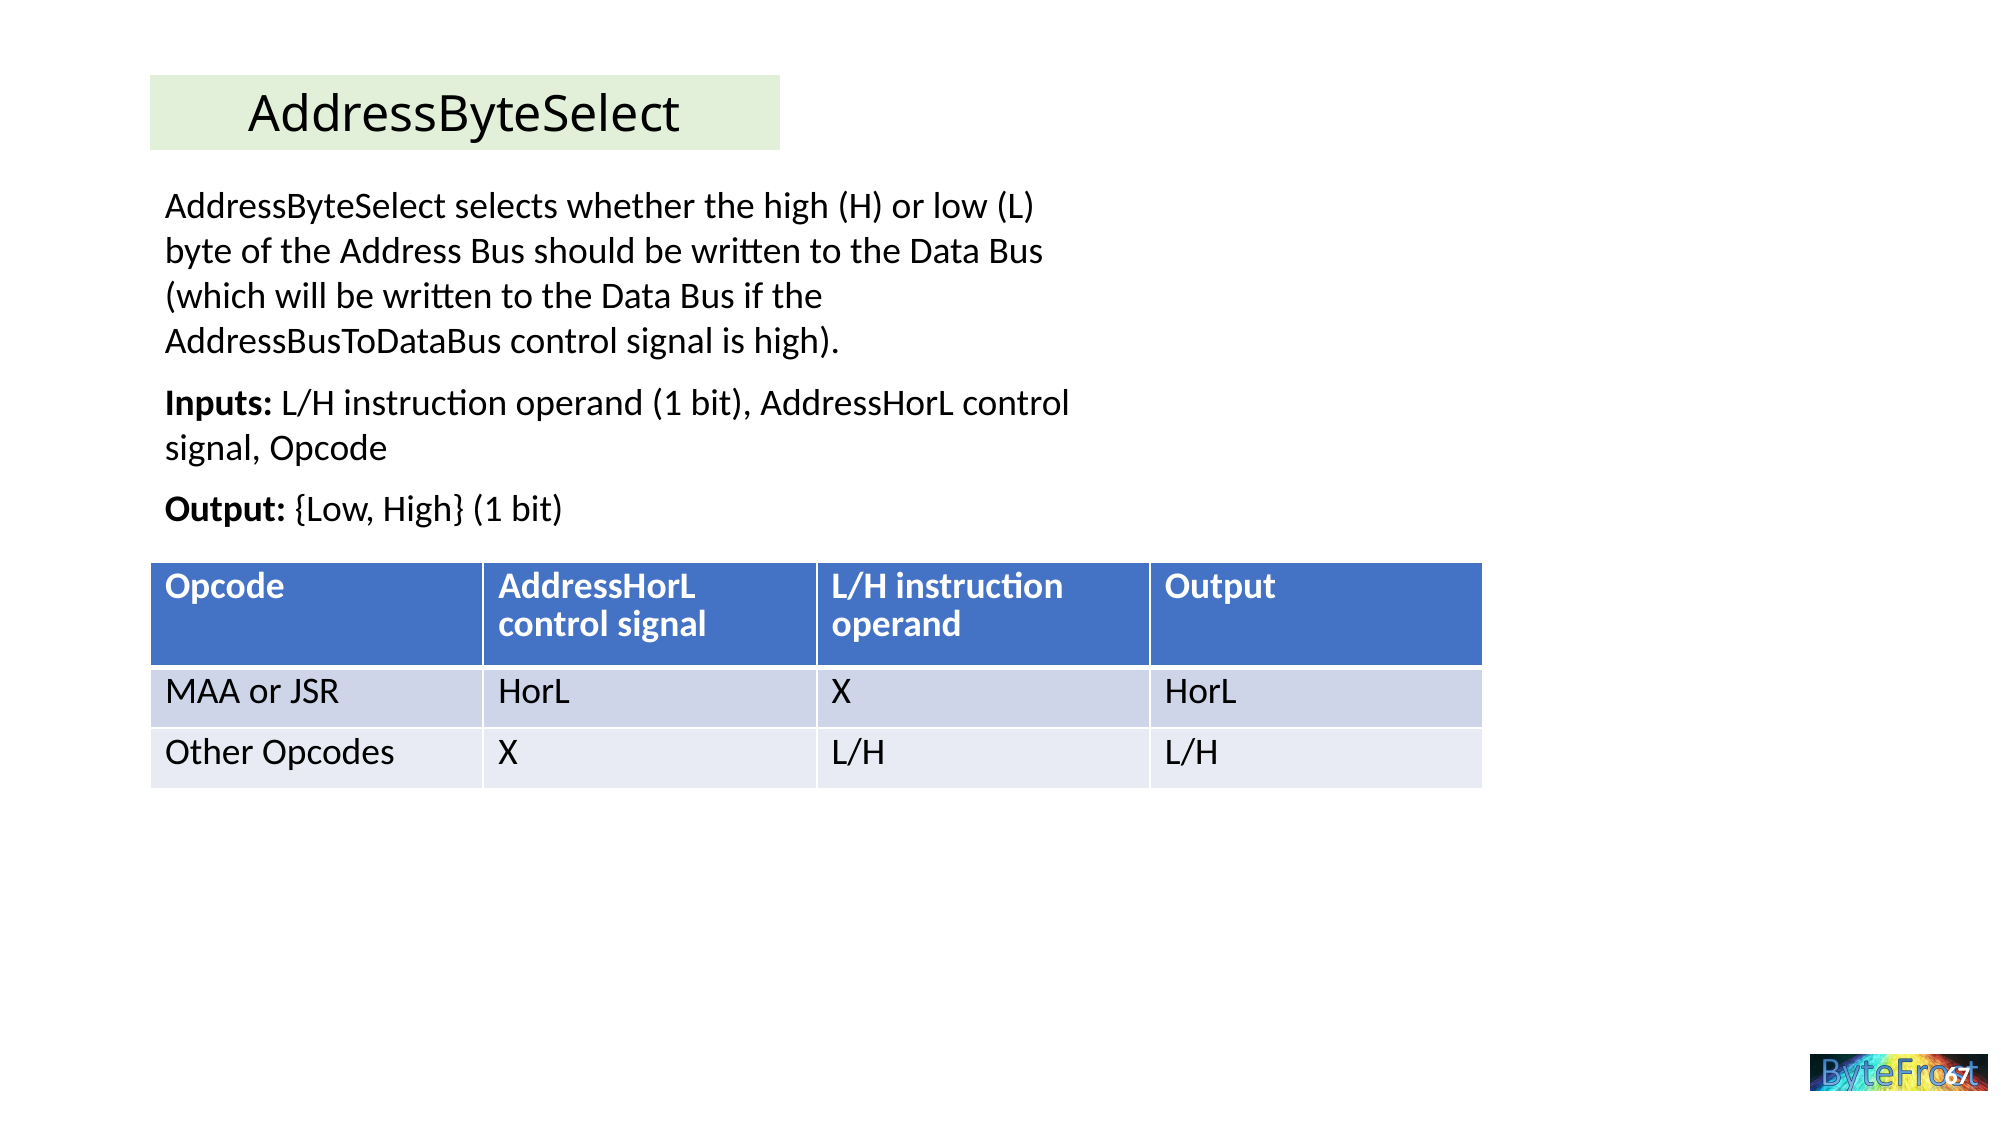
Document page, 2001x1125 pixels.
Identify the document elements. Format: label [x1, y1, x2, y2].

table_header [818, 563, 1149, 665]
text_box [150, 370, 1153, 537]
table_cell [1151, 670, 1482, 727]
title [150, 75, 780, 150]
table_cell [151, 670, 482, 727]
table_header [1151, 563, 1482, 665]
text_box [150, 173, 1107, 369]
table_header [151, 563, 482, 665]
table_cell [1151, 729, 1482, 788]
table_cell [818, 670, 1149, 727]
picture [1810, 1054, 1988, 1091]
table_header [484, 563, 816, 665]
table_cell [818, 729, 1149, 788]
table_cell [484, 670, 816, 727]
table_cell [151, 729, 482, 788]
table_cell [484, 729, 816, 788]
